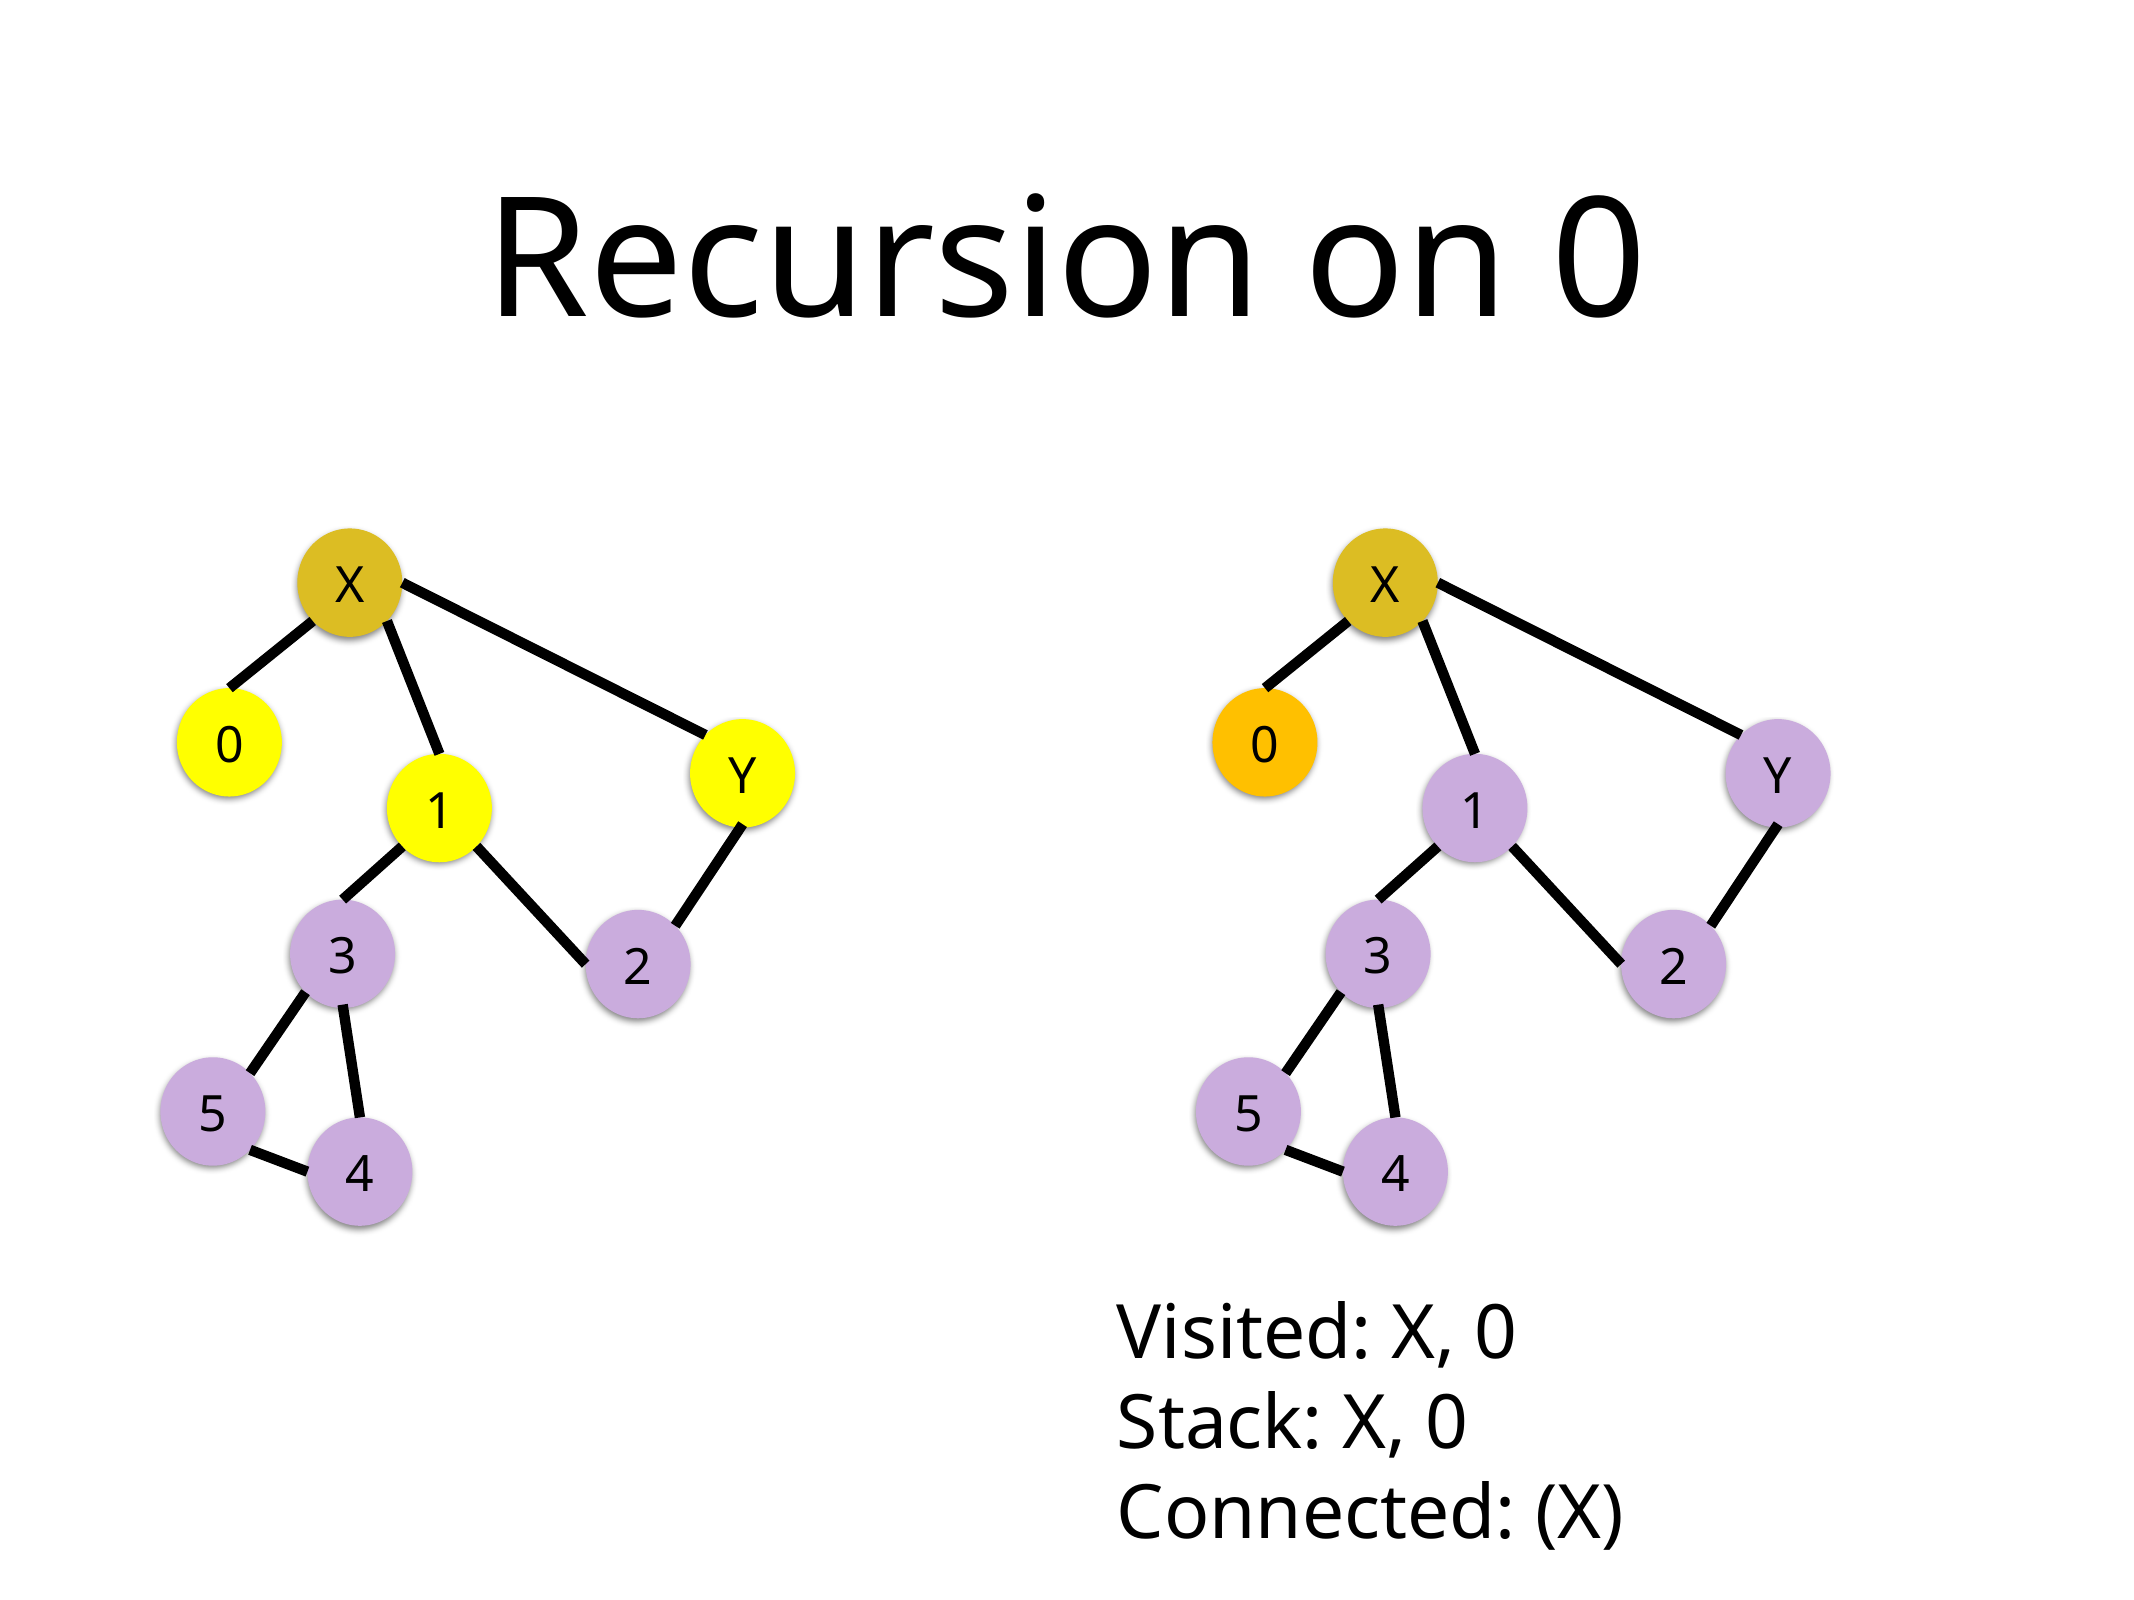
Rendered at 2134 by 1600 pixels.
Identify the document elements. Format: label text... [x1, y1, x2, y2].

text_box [1377, 846, 1439, 900]
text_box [1377, 1008, 1396, 1118]
text_box Visited: X, 0 Stack: X, 0 Connected: (X) [1108, 1274, 1788, 1562]
text_box 0 [176, 688, 282, 797]
text_box 0 [1212, 688, 1318, 797]
text_box 3 [290, 899, 396, 1008]
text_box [342, 846, 403, 900]
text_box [386, 620, 440, 754]
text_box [1285, 992, 1342, 1074]
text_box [229, 620, 313, 689]
text_box 4 [307, 1118, 413, 1226]
text_box X [297, 528, 402, 637]
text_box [1285, 1149, 1344, 1172]
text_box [476, 846, 586, 965]
text_box 1 [1422, 754, 1528, 863]
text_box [249, 1149, 308, 1172]
text_box X [1332, 528, 1438, 637]
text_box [1437, 582, 1742, 736]
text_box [1422, 620, 1476, 754]
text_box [342, 1008, 361, 1118]
text_box 3 [1325, 899, 1431, 1008]
text_box 4 [1343, 1118, 1448, 1226]
title Recursion on 0 [155, 72, 1978, 428]
text_box Y [1725, 719, 1831, 827]
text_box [402, 582, 706, 736]
text_box 2 [1621, 909, 1727, 1019]
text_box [1264, 620, 1349, 689]
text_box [1511, 846, 1622, 965]
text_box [1710, 827, 1779, 926]
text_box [674, 827, 743, 926]
text_box 5 [1195, 1057, 1301, 1166]
text_box 2 [585, 909, 691, 1019]
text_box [249, 992, 306, 1074]
text_box 1 [386, 754, 492, 863]
text_box 5 [160, 1057, 266, 1166]
text_box Y [690, 719, 796, 827]
